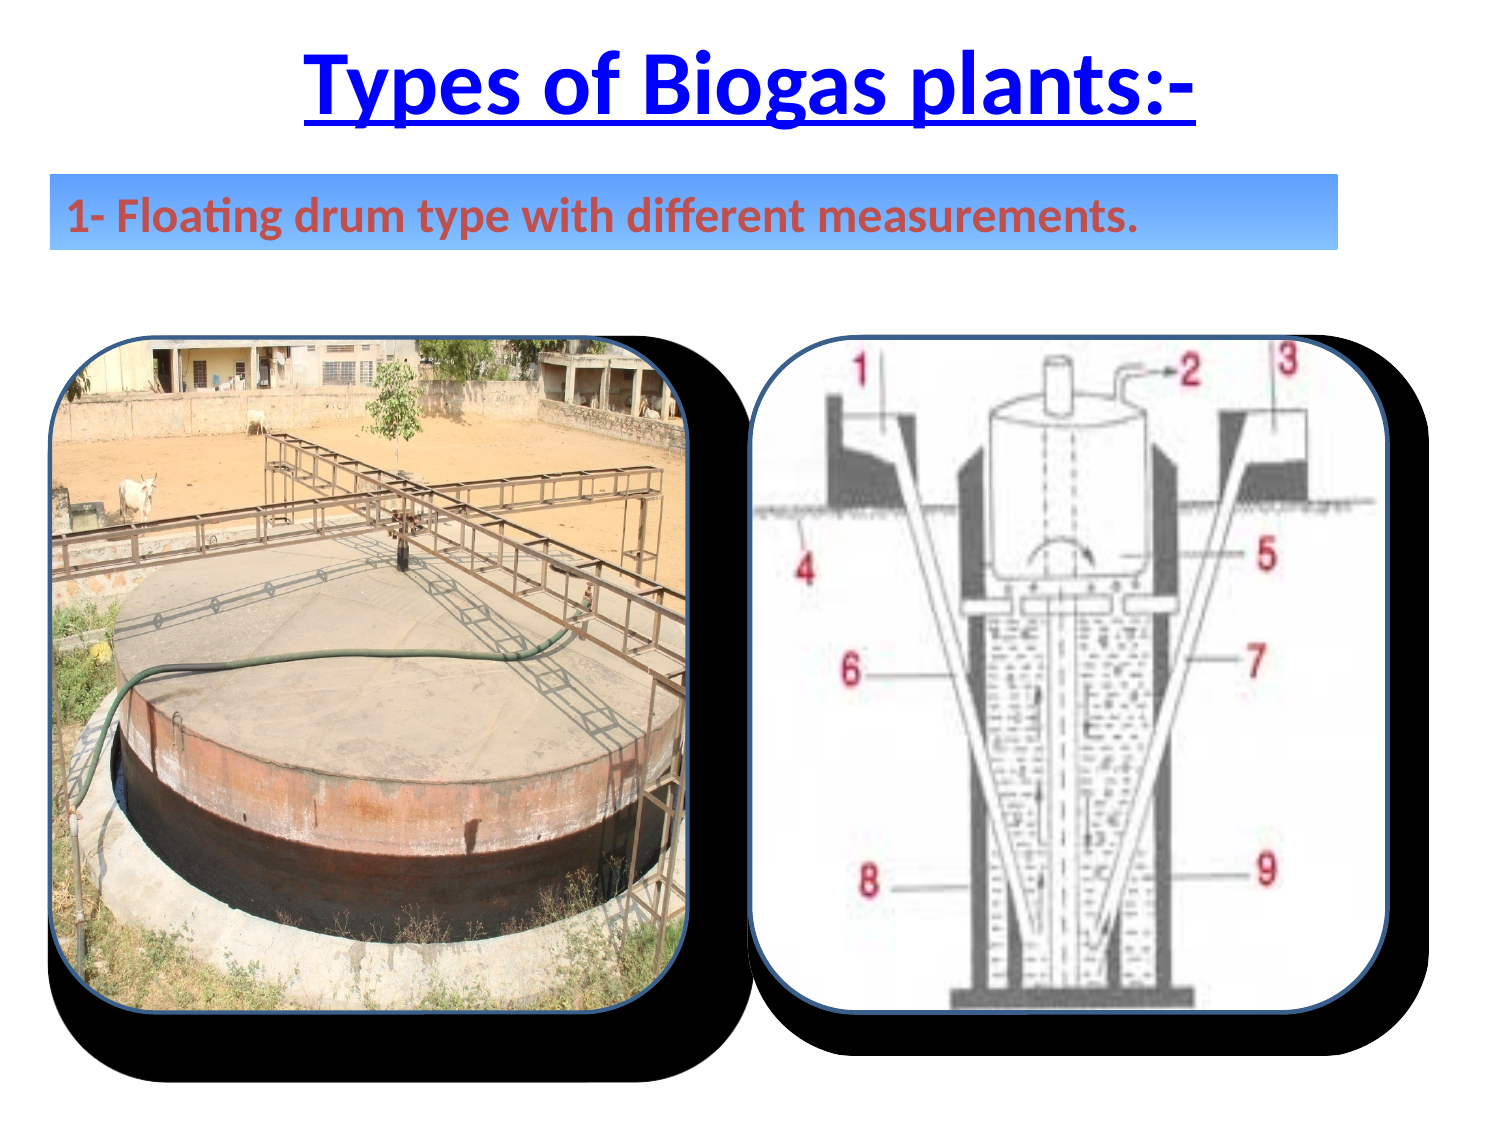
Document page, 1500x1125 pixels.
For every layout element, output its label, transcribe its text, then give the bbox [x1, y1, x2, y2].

text_box [47, 335, 690, 1015]
title Types of Biogas plants:- [75, 0, 1425, 155]
text_box 1- Floating drum type with different measurements. [49, 174, 1338, 250]
text_box [747, 335, 1390, 1015]
